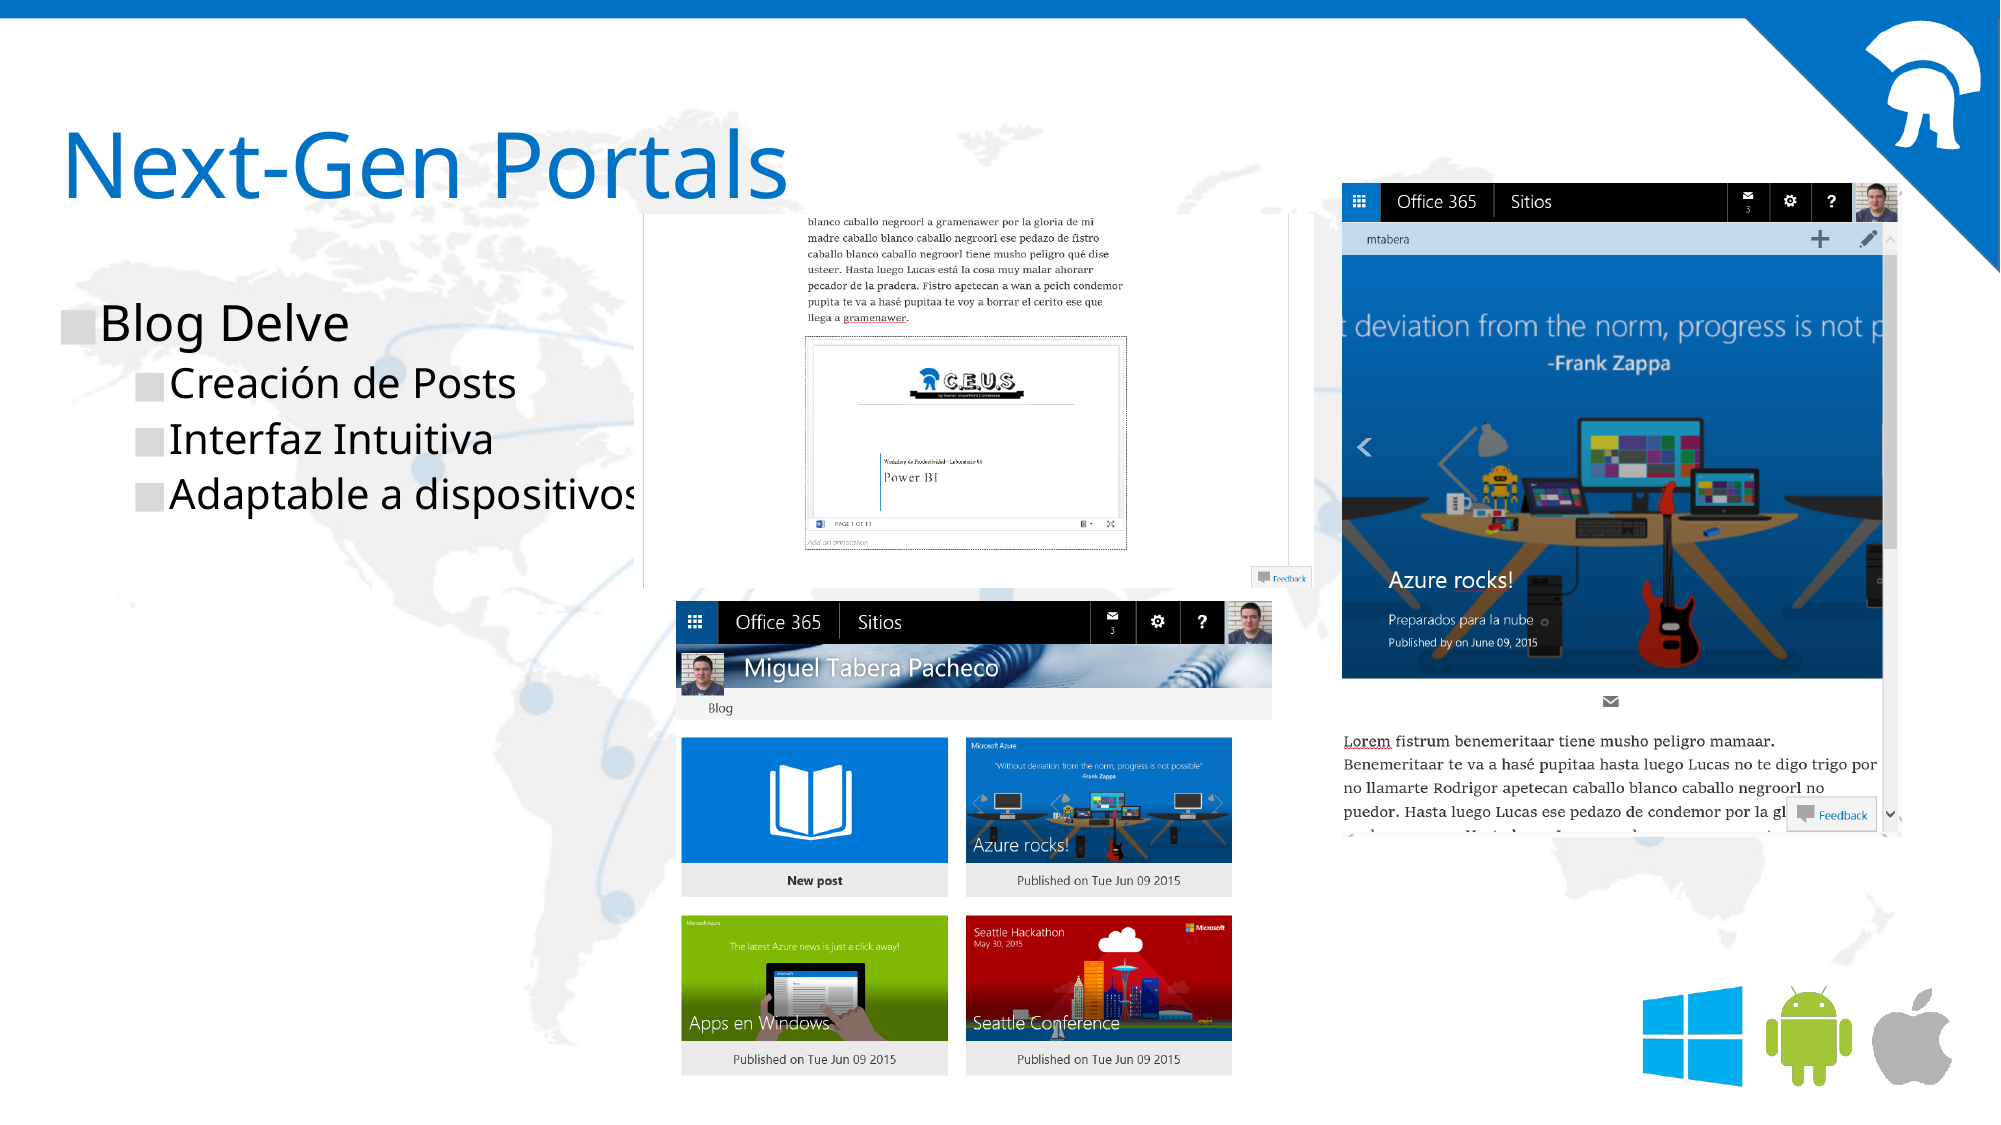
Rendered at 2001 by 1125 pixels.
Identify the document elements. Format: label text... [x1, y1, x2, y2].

title Next-Gen Portals [45, 59, 1863, 278]
picture [0, 0, 2001, 1125]
list Blog Delve Creación de Posts Interfaz Intuitiva Adaptable a dispositivos [0, 290, 1633, 1019]
